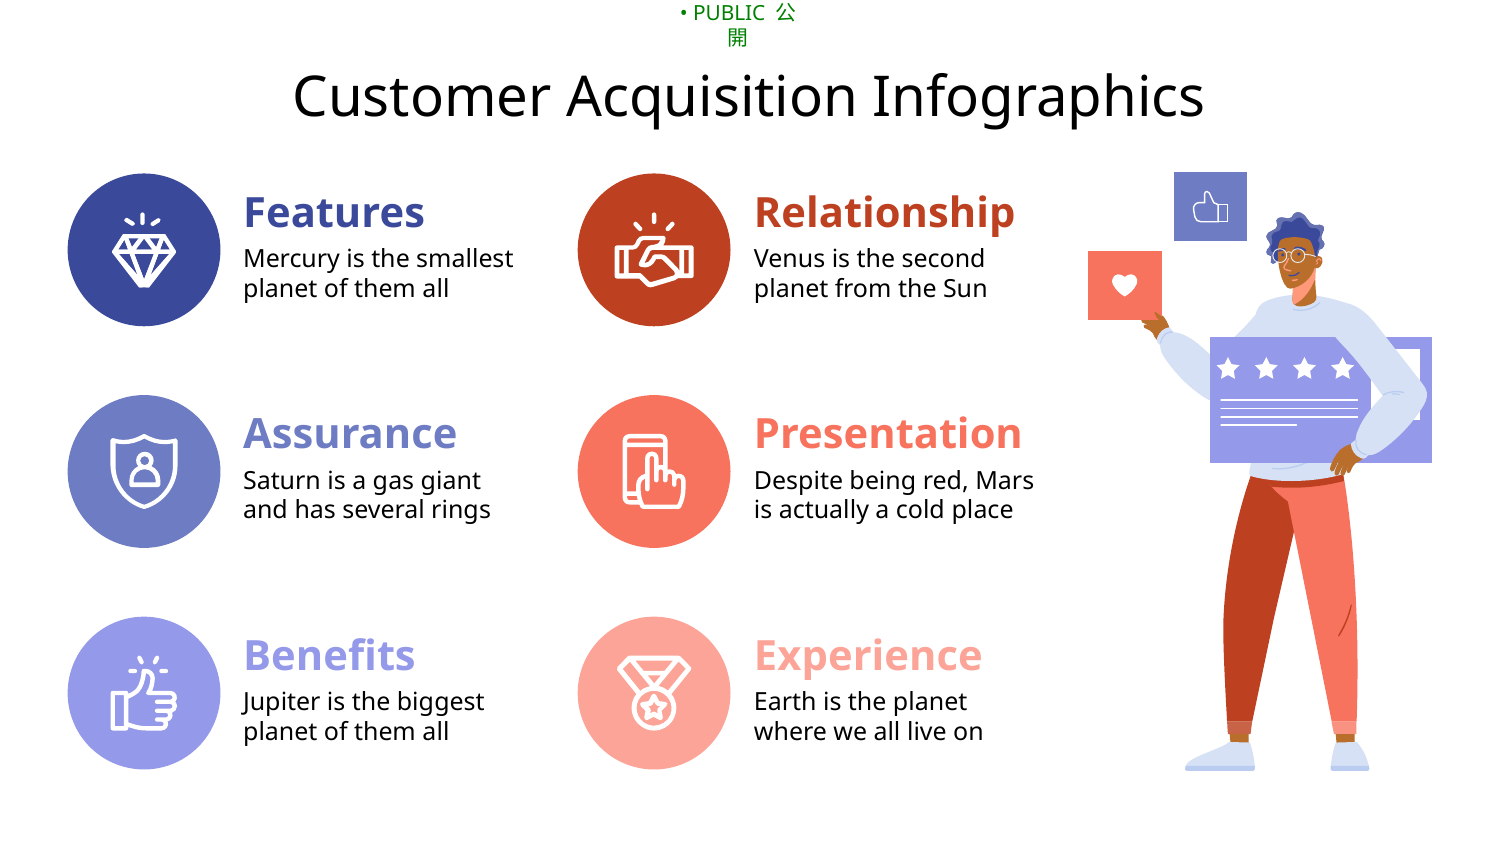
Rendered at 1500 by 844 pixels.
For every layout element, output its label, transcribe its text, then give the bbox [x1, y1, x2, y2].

text_box [67, 616, 221, 770]
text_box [616, 655, 692, 731]
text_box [1087, 171, 1433, 772]
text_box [228, 624, 547, 762]
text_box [228, 181, 547, 319]
text_box [67, 173, 221, 327]
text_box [738, 181, 1058, 319]
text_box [228, 403, 547, 540]
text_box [738, 624, 1058, 762]
title Customer Acquisition Infographics [73, 67, 1425, 121]
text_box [111, 212, 177, 288]
text_box [577, 395, 731, 548]
text_box [577, 616, 731, 770]
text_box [110, 433, 178, 510]
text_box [110, 655, 178, 731]
text_box [622, 433, 686, 509]
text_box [614, 212, 694, 288]
text_box [67, 395, 221, 548]
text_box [738, 403, 1058, 540]
text_box [577, 173, 731, 327]
